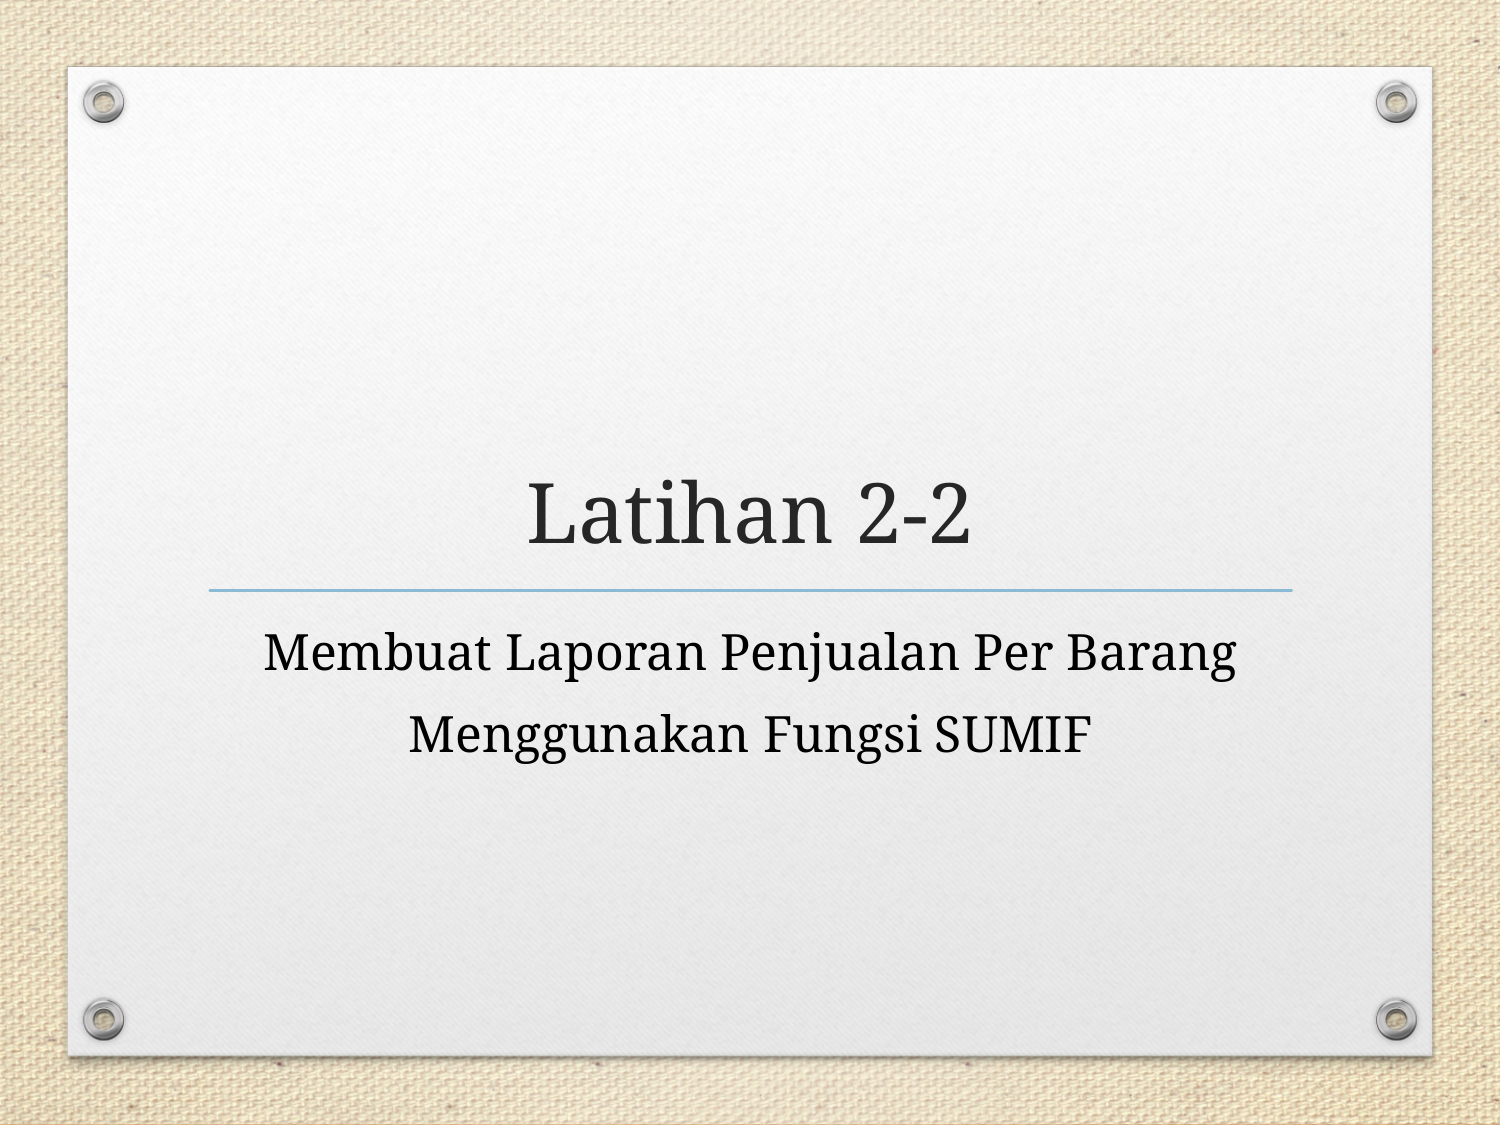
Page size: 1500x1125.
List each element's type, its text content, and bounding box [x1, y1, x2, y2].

picture [0, 0, 1500, 1125]
title Latihan 2-2 [209, 269, 1292, 569]
list Membuat Laporan Penjualan Per Barang Menggunakan Fungsi SUMIF [209, 612, 1292, 792]
